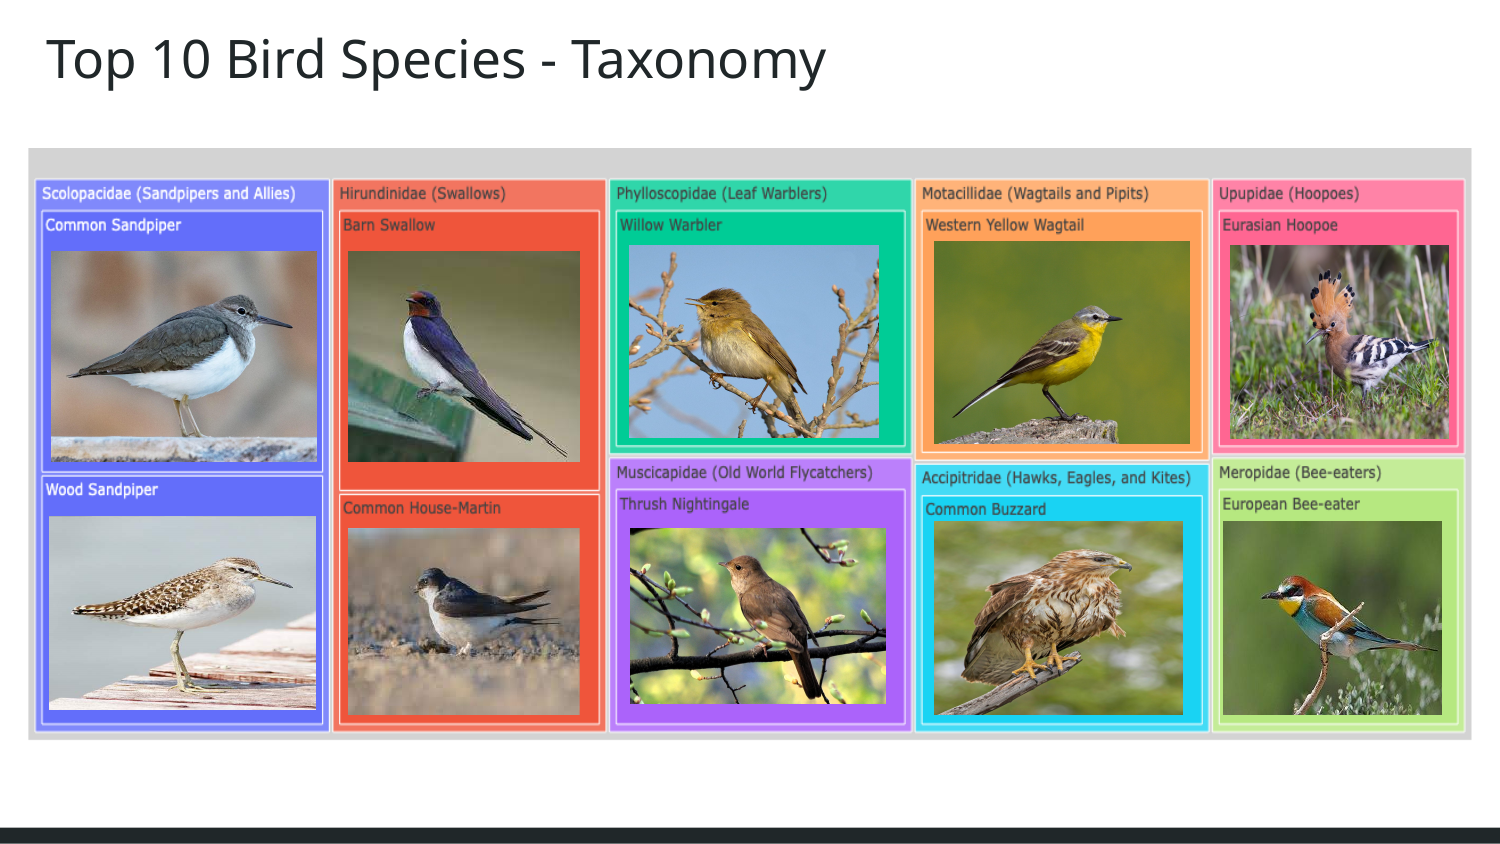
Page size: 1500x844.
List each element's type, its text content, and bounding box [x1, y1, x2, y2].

title Top 10 Bird Species - Taxonomy [31, 10, 1430, 105]
picture [0, 147, 1500, 774]
